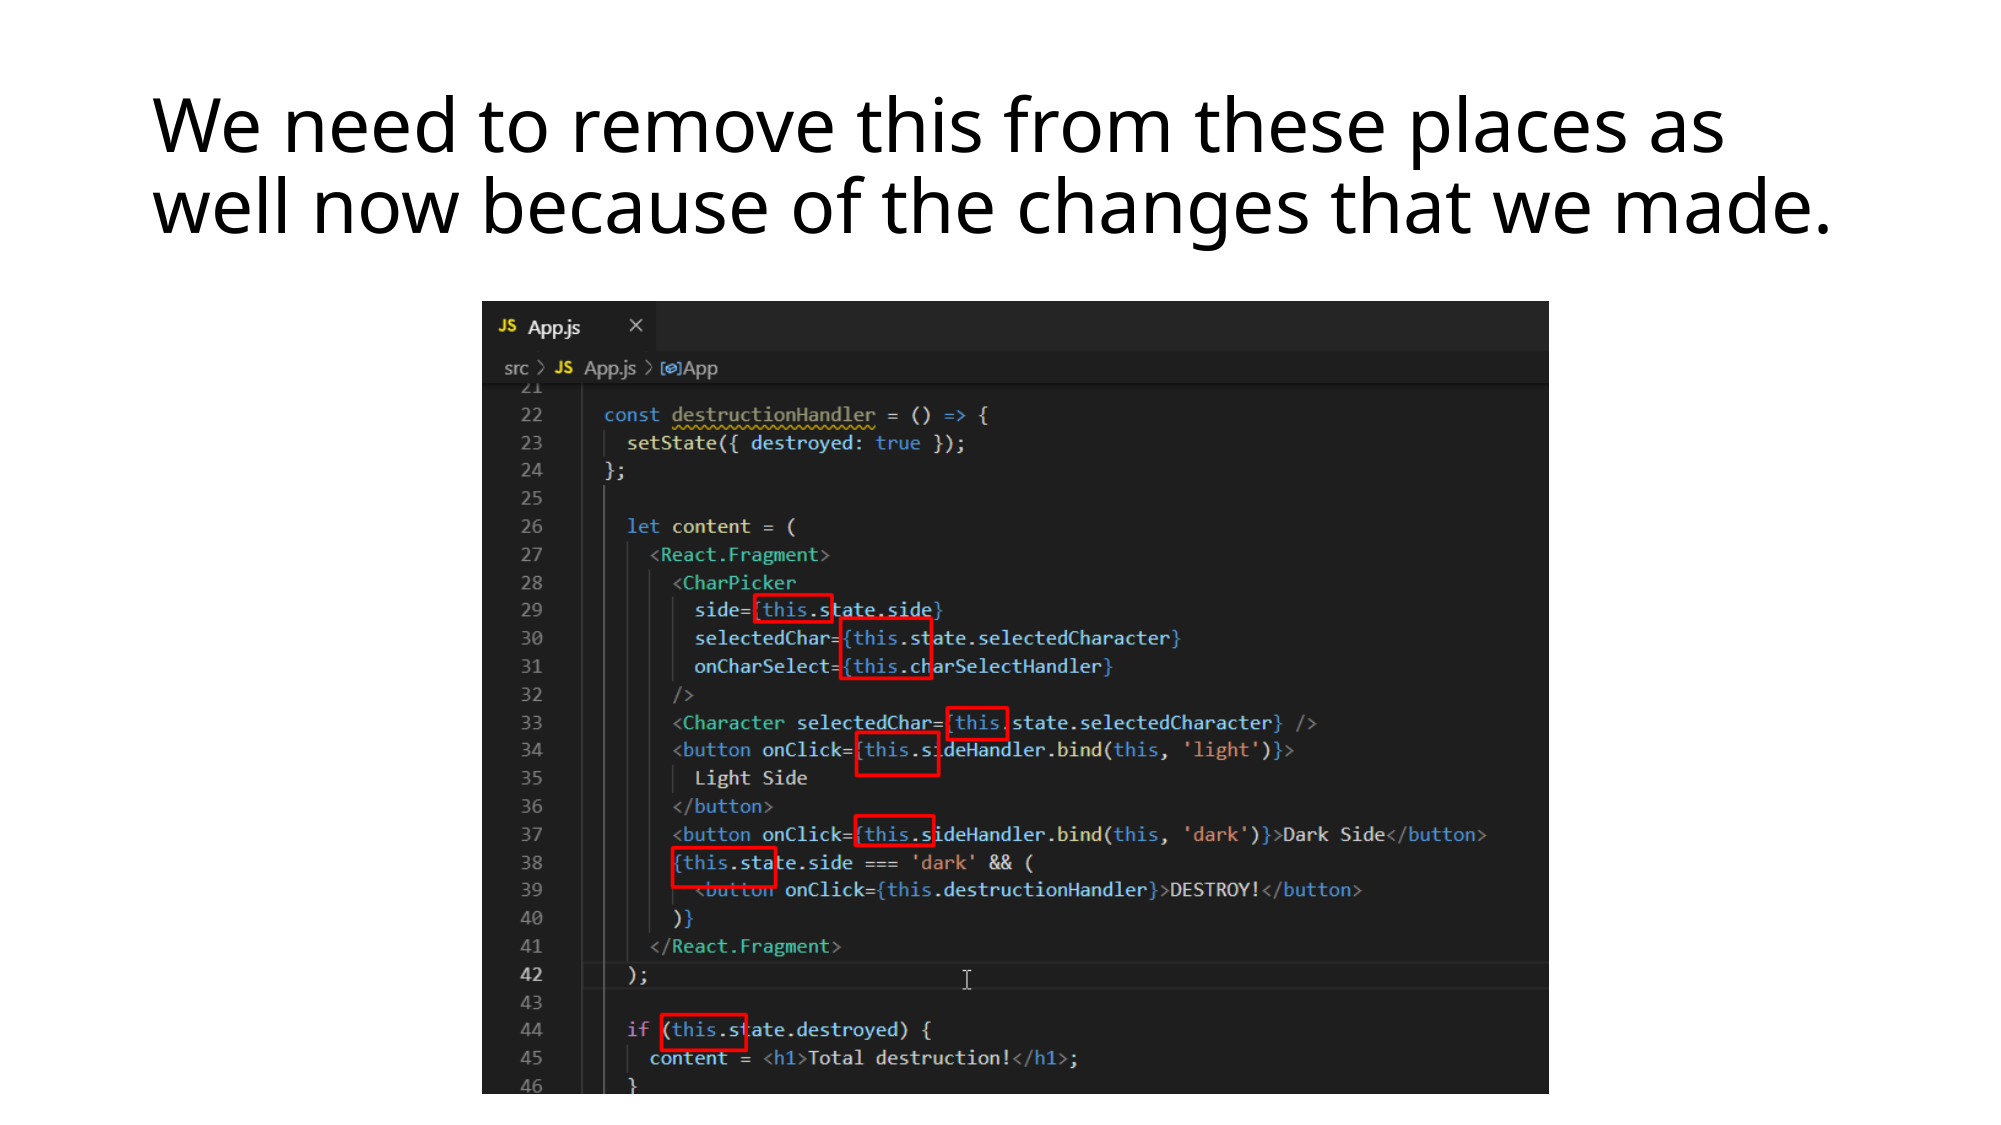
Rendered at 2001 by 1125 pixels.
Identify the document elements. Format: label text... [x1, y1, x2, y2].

title We need to remove this from these places as well now because of the changes that we made. [137, 59, 1863, 278]
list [482, 301, 1549, 1094]
